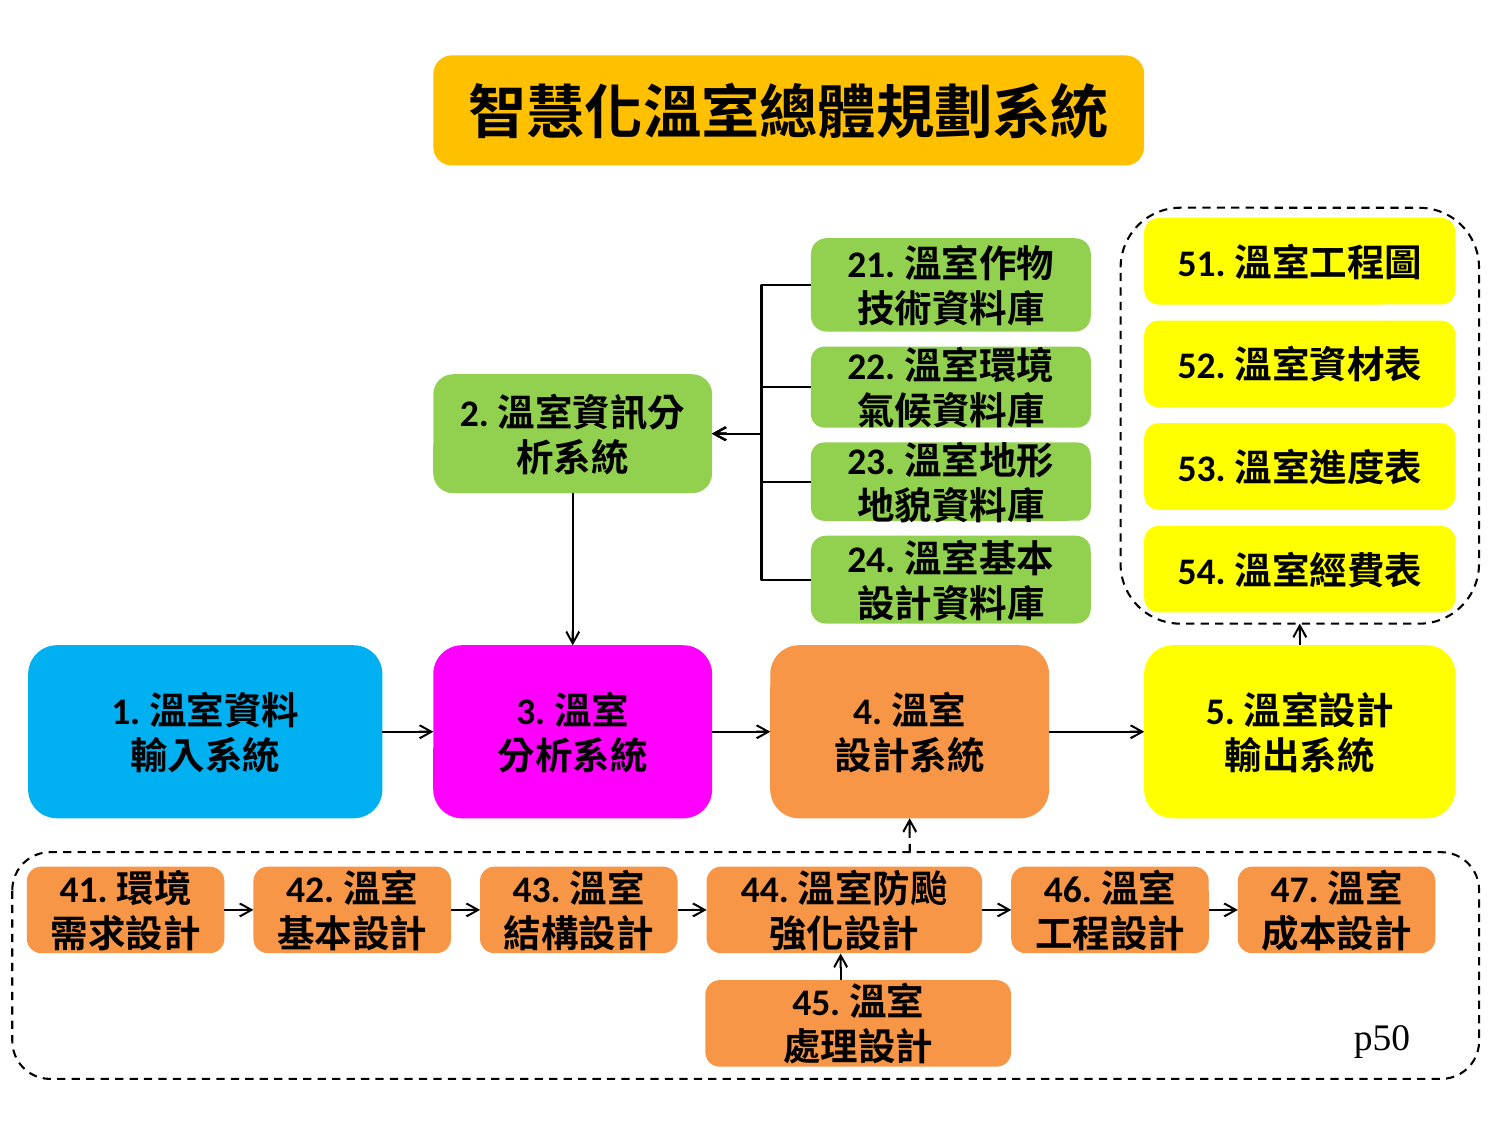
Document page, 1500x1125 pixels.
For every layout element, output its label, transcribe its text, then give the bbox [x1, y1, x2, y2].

text_box [10, 850, 1482, 1082]
text_box 2.溫室資訊分析系統 [431, 372, 706, 496]
text_box 53.溫室進度表 [1142, 421, 1458, 512]
text_box 46.溫室工程設計 [1009, 864, 1211, 956]
text_box 智慧化溫室總體規劃系統 [431, 53, 1147, 168]
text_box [711, 386, 812, 433]
text_box 5.溫室設計 輸出系統 [1141, 643, 1458, 821]
text_box 23.溫室地形 地貌資料庫 [815, 440, 1093, 523]
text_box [711, 284, 812, 386]
text_box 54.溫室經費表 [1142, 523, 1458, 615]
text_box 4.溫室 設計系統 [768, 643, 1052, 821]
text_box 42.溫室基本設計 [251, 864, 454, 956]
text_box 21.溫室作物 技術資料庫 [808, 236, 1093, 334]
text_box 43.溫室結構設計 [477, 864, 680, 956]
text_box 24.溫室基本 設計資料庫 [808, 533, 1093, 626]
text_box 44.溫室防颱 強化設計 [704, 864, 985, 956]
text_box 51.溫室工程圖 [1142, 215, 1458, 307]
text_box [1118, 205, 1482, 626]
text_box 3.溫室 分析系統 [431, 643, 715, 821]
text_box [711, 433, 812, 580]
text_box 47.溫室成本設計 [1235, 864, 1438, 956]
text_box 45.溫室 處理設計 [703, 978, 1014, 1069]
text_box 1.溫室資料 輸入系統 [26, 643, 385, 821]
text_box 41.環境需求設計 [24, 864, 227, 956]
text_box 52.溫室資材表 [1142, 318, 1458, 410]
text_box 22.溫室環境 氣候資料庫 [815, 344, 1093, 430]
